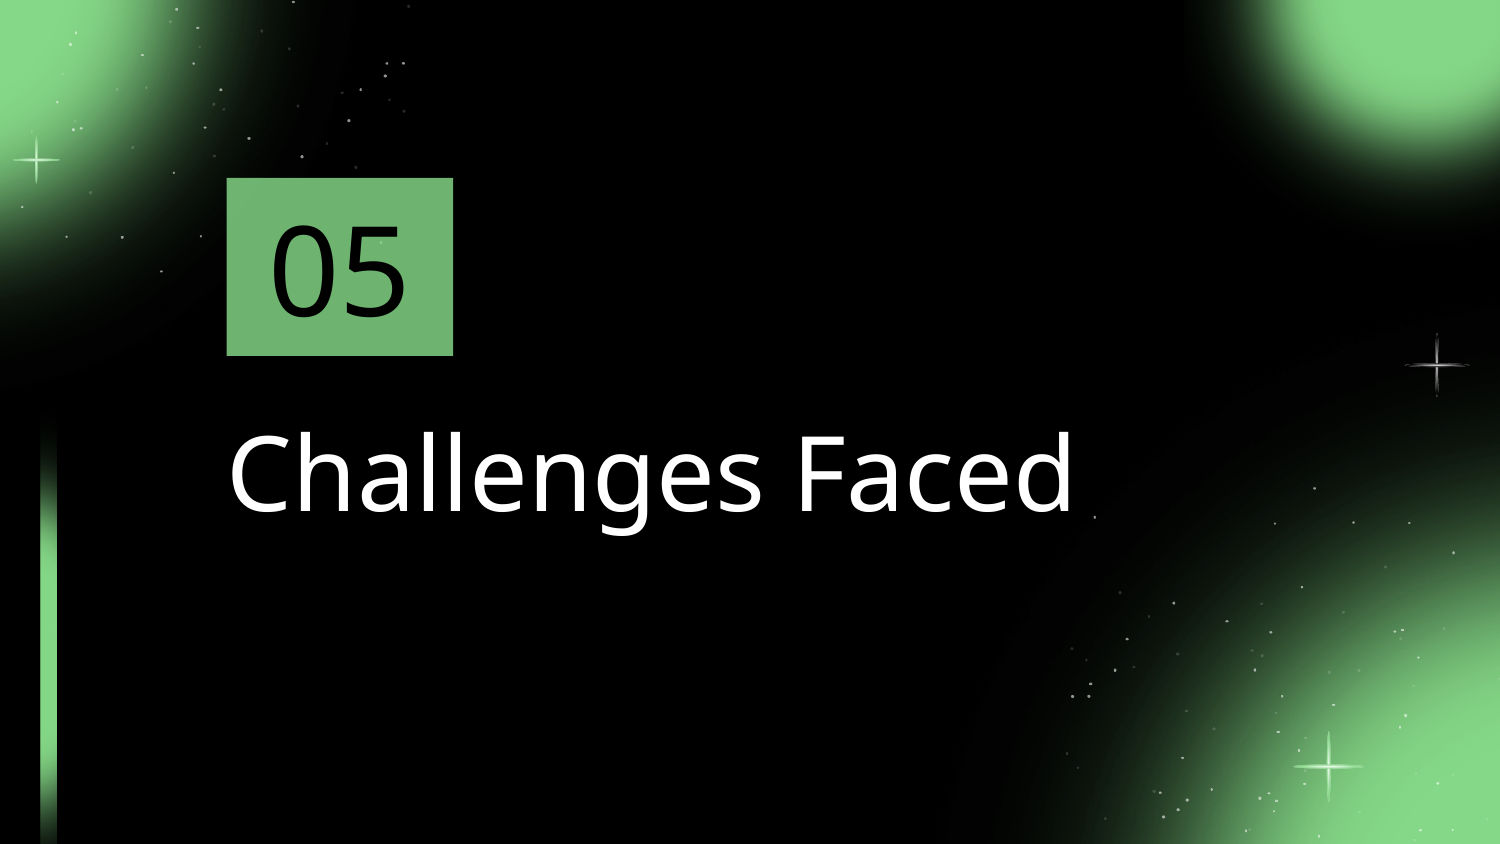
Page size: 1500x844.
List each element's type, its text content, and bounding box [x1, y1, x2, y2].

title 05 [226, 177, 454, 356]
title Challenges Faced [211, 392, 1230, 558]
picture [917, 0, 1500, 844]
picture [0, 0, 414, 844]
